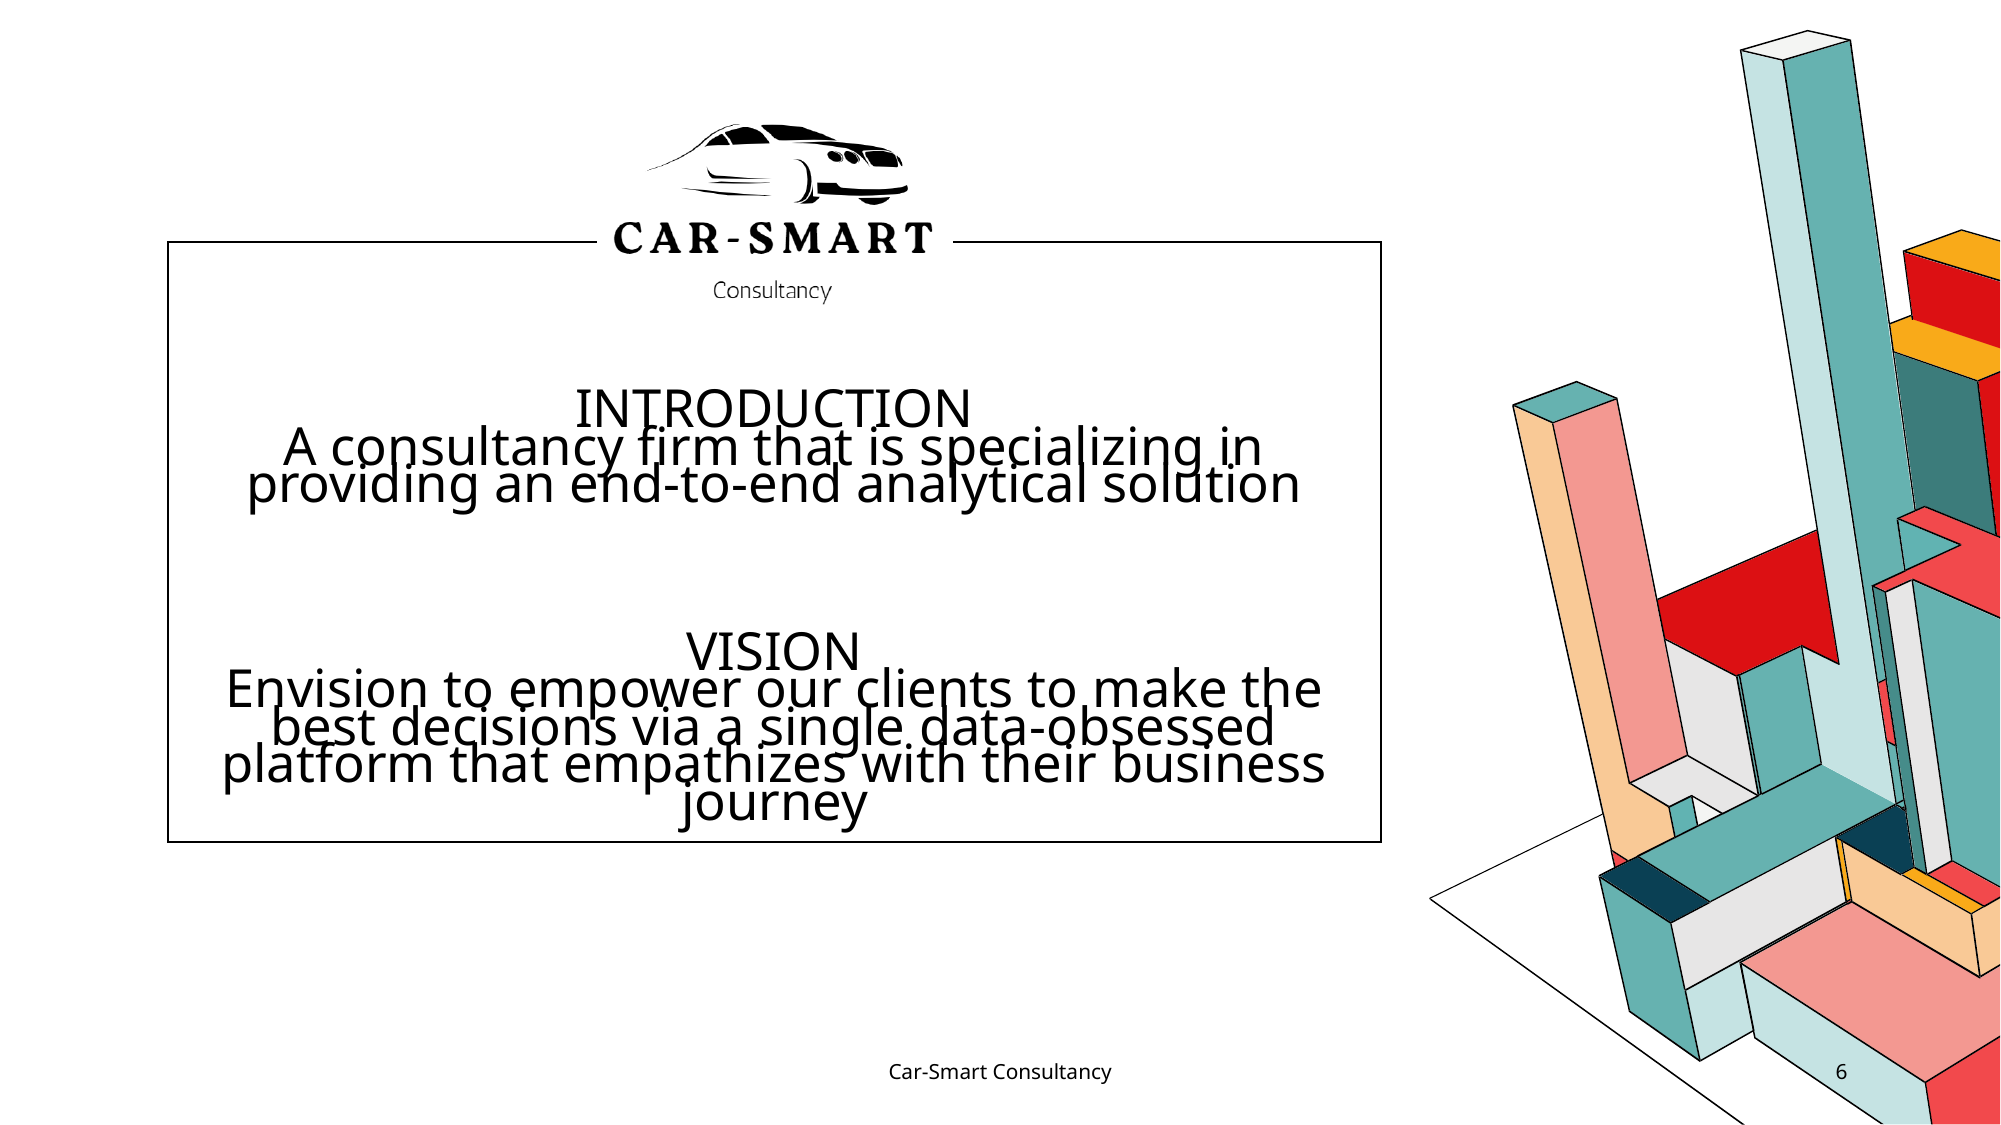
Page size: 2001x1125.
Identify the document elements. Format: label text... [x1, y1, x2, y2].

picture [597, 106, 953, 325]
text_box [70, 50, 746, 268]
footer Car-Smart Consultancy [662, 1042, 1338, 1103]
slide_number 6 [1412, 1042, 1863, 1103]
list INTRODUCTION A consultancy firm that is specializing in providing an end-to-end analytical solution VISION Envision to empower our clients to make the best decisions via a single data-obsessed platform that empathizes with their business journey [167, 241, 1382, 843]
